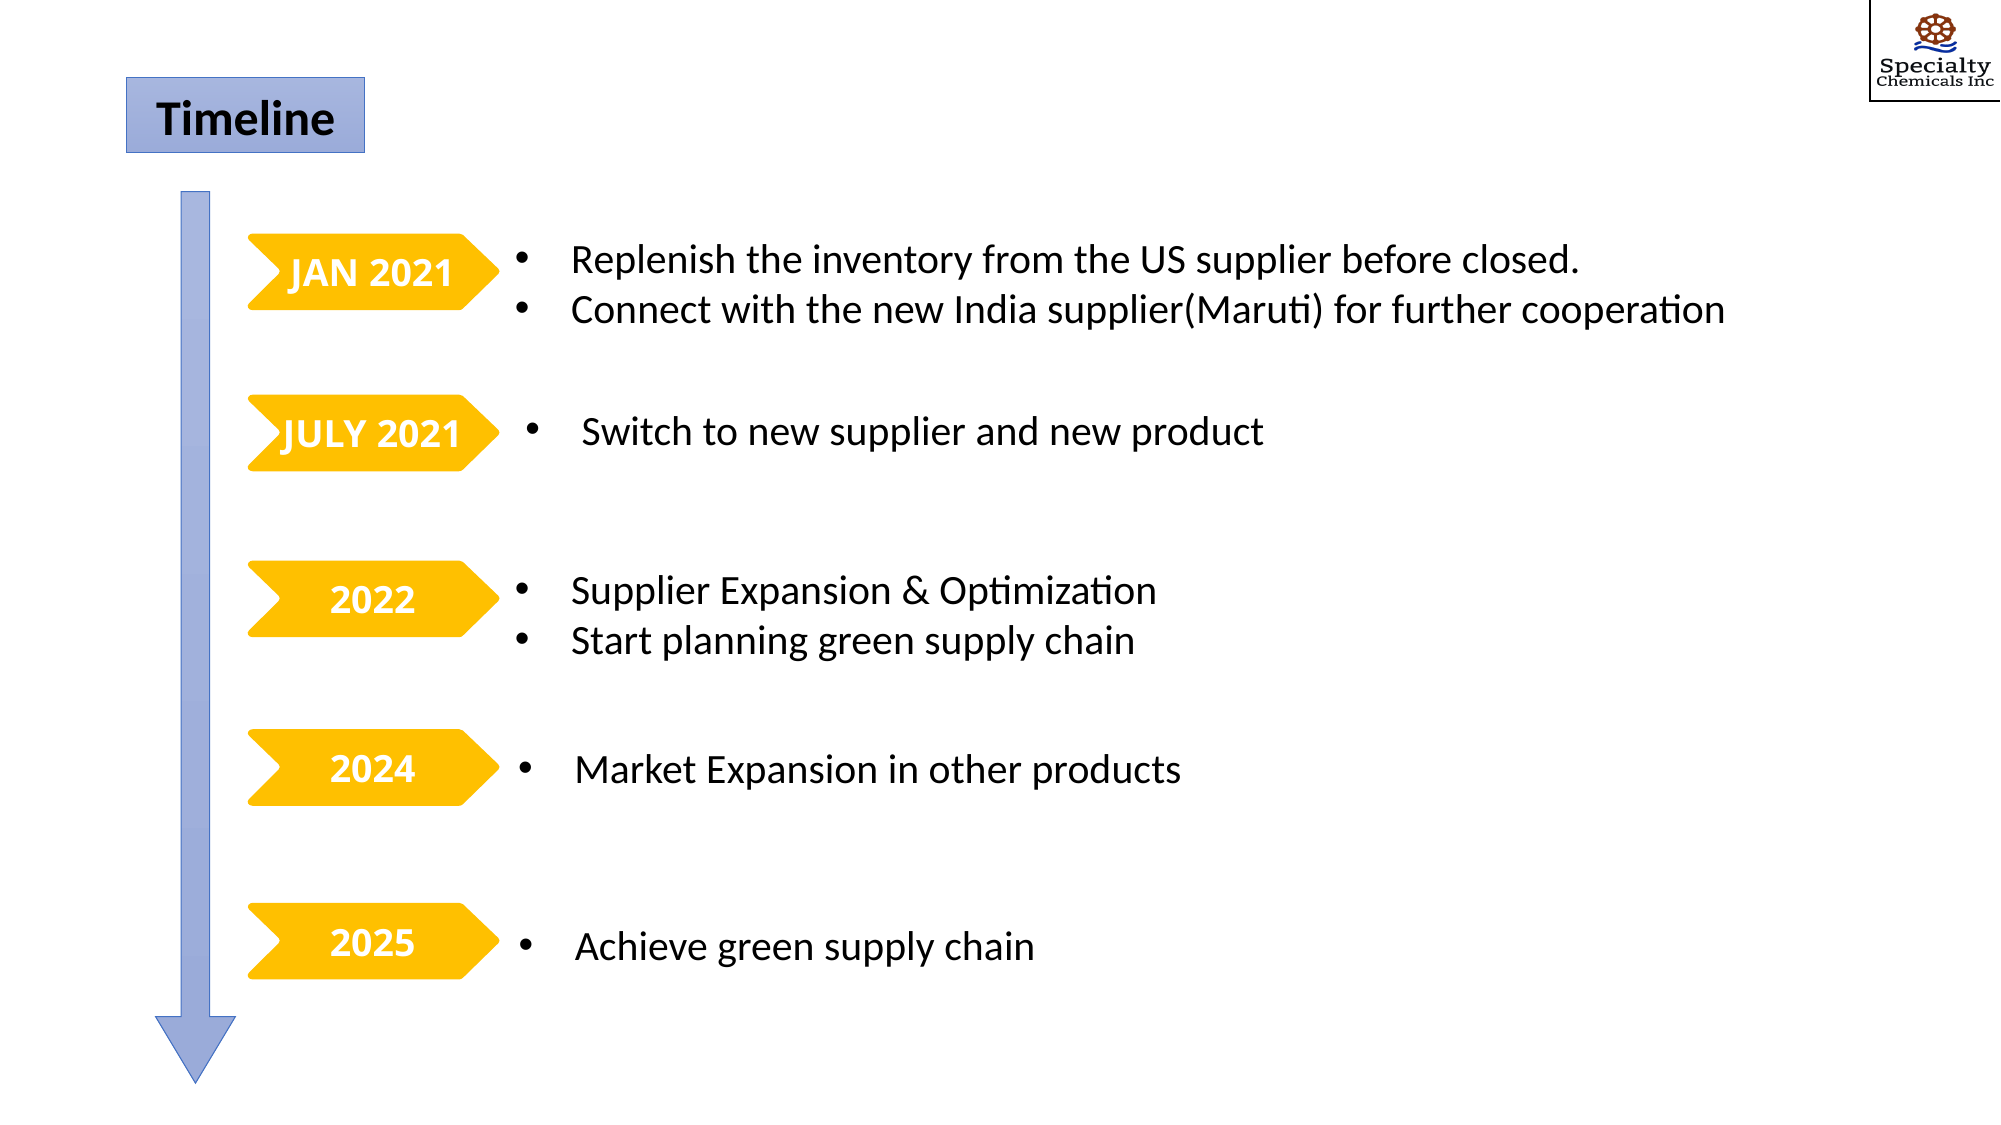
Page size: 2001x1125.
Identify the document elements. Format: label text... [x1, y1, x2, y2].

text_box Market Expansion in other products [503, 734, 1197, 799]
text_box Timeline [126, 77, 365, 153]
picture [1870, 0, 2000, 100]
text_box Switch to new supplier and new product [510, 396, 1305, 461]
text_box 2022 [247, 560, 500, 638]
text_box Achieve green supply chain [503, 911, 1061, 977]
text_box Replenish the inventory from the US supplier before closed. Connect with the new India supplier(Maruti) for further cooperation [500, 224, 1781, 340]
text_box 2025 [247, 902, 500, 980]
text_box JULY 2021 [247, 394, 500, 472]
text_box Supplier Expansion & Optimization Start planning green supply chain [500, 555, 1500, 671]
text_box JAN 2021 [247, 233, 500, 311]
text_box 2024 [247, 729, 500, 806]
text_box [154, 191, 237, 1085]
